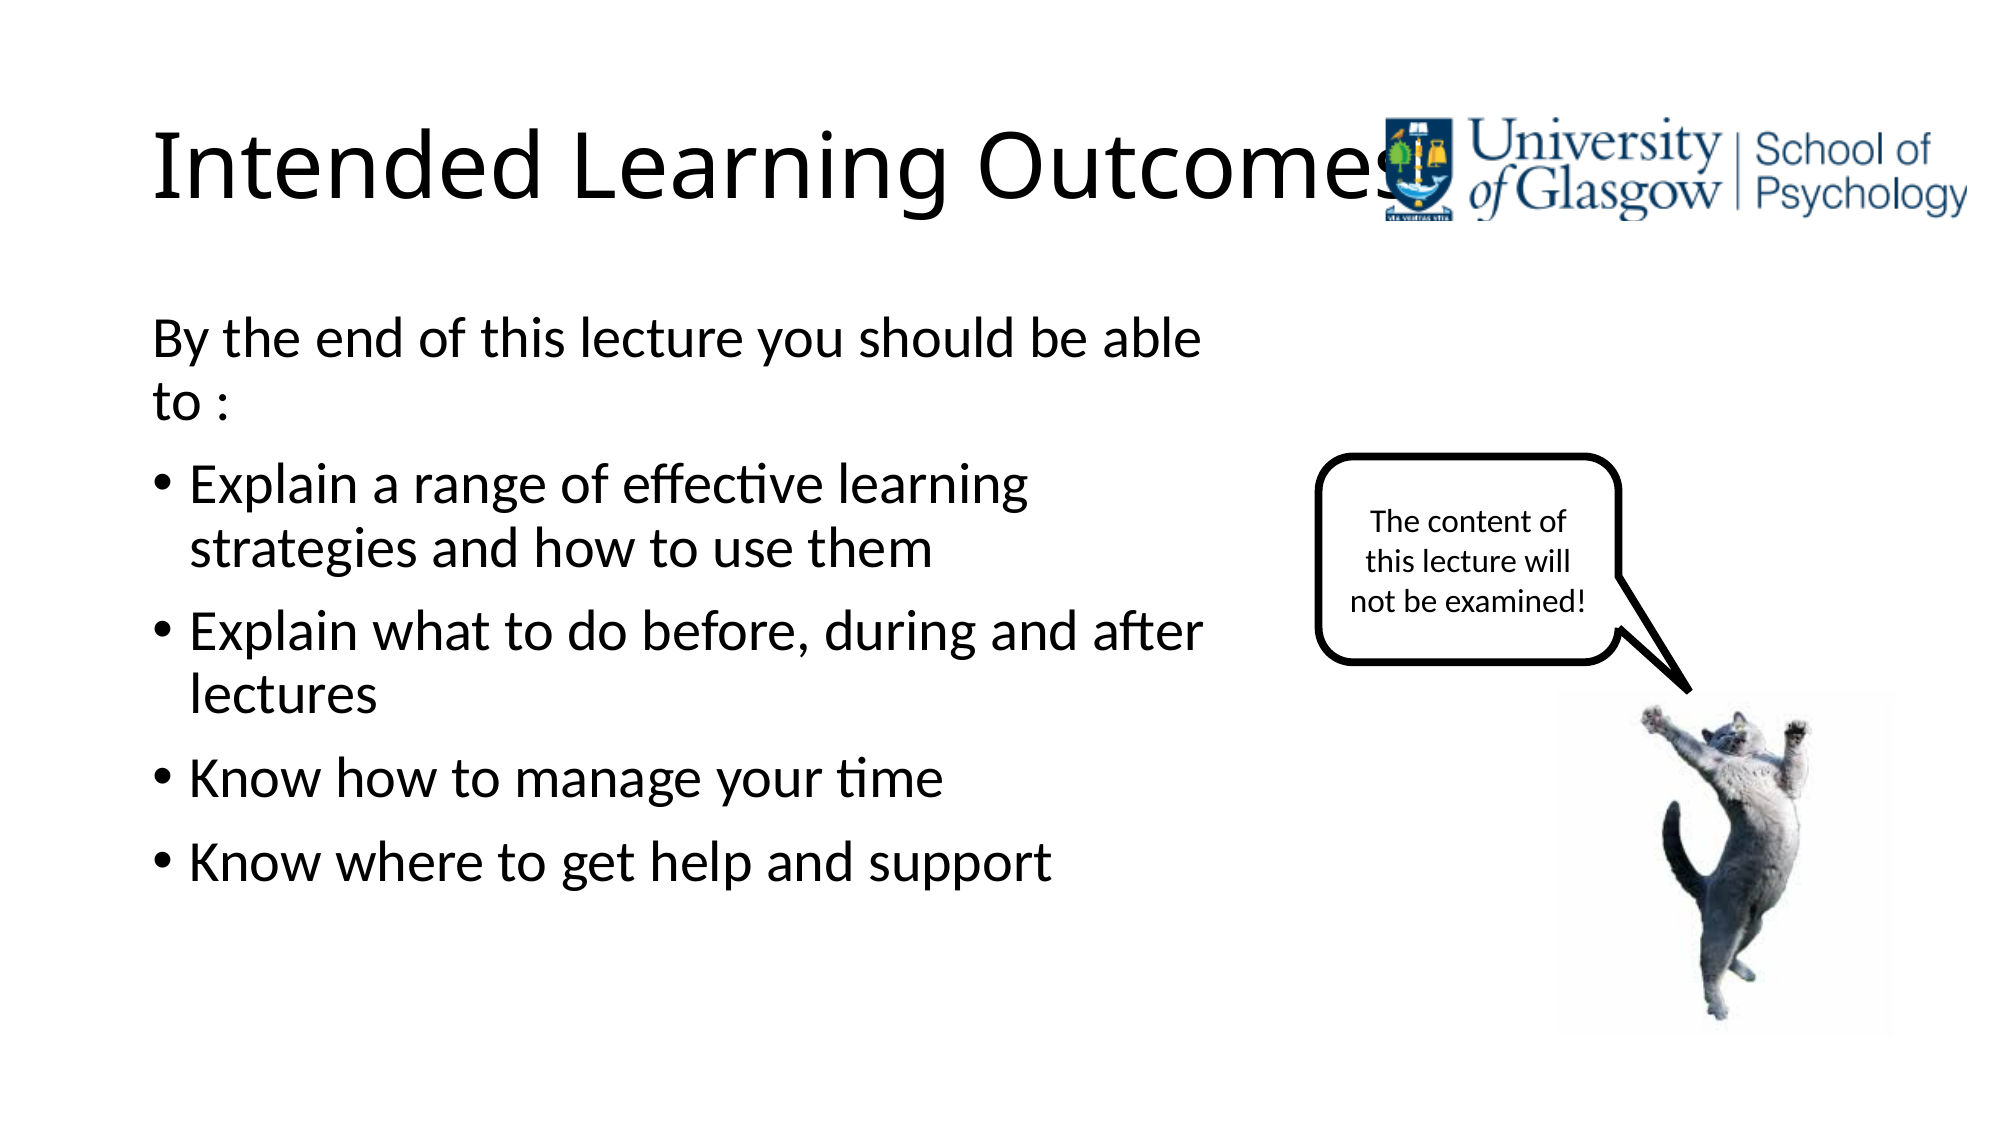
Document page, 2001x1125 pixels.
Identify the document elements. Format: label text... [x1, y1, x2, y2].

list By the end of this lecture you should be able to : Explain a range of effective learning strategies and how to use them Explain what to do before, during and after lectures Know how to manage your time Know where to get help and support [137, 299, 1259, 1014]
text_box The content of this lecture will not be examined! [1317, 455, 1690, 690]
picture [1385, 116, 1967, 221]
title Intended Learning Outcomes [137, 59, 1863, 278]
picture [1557, 690, 1896, 1036]
